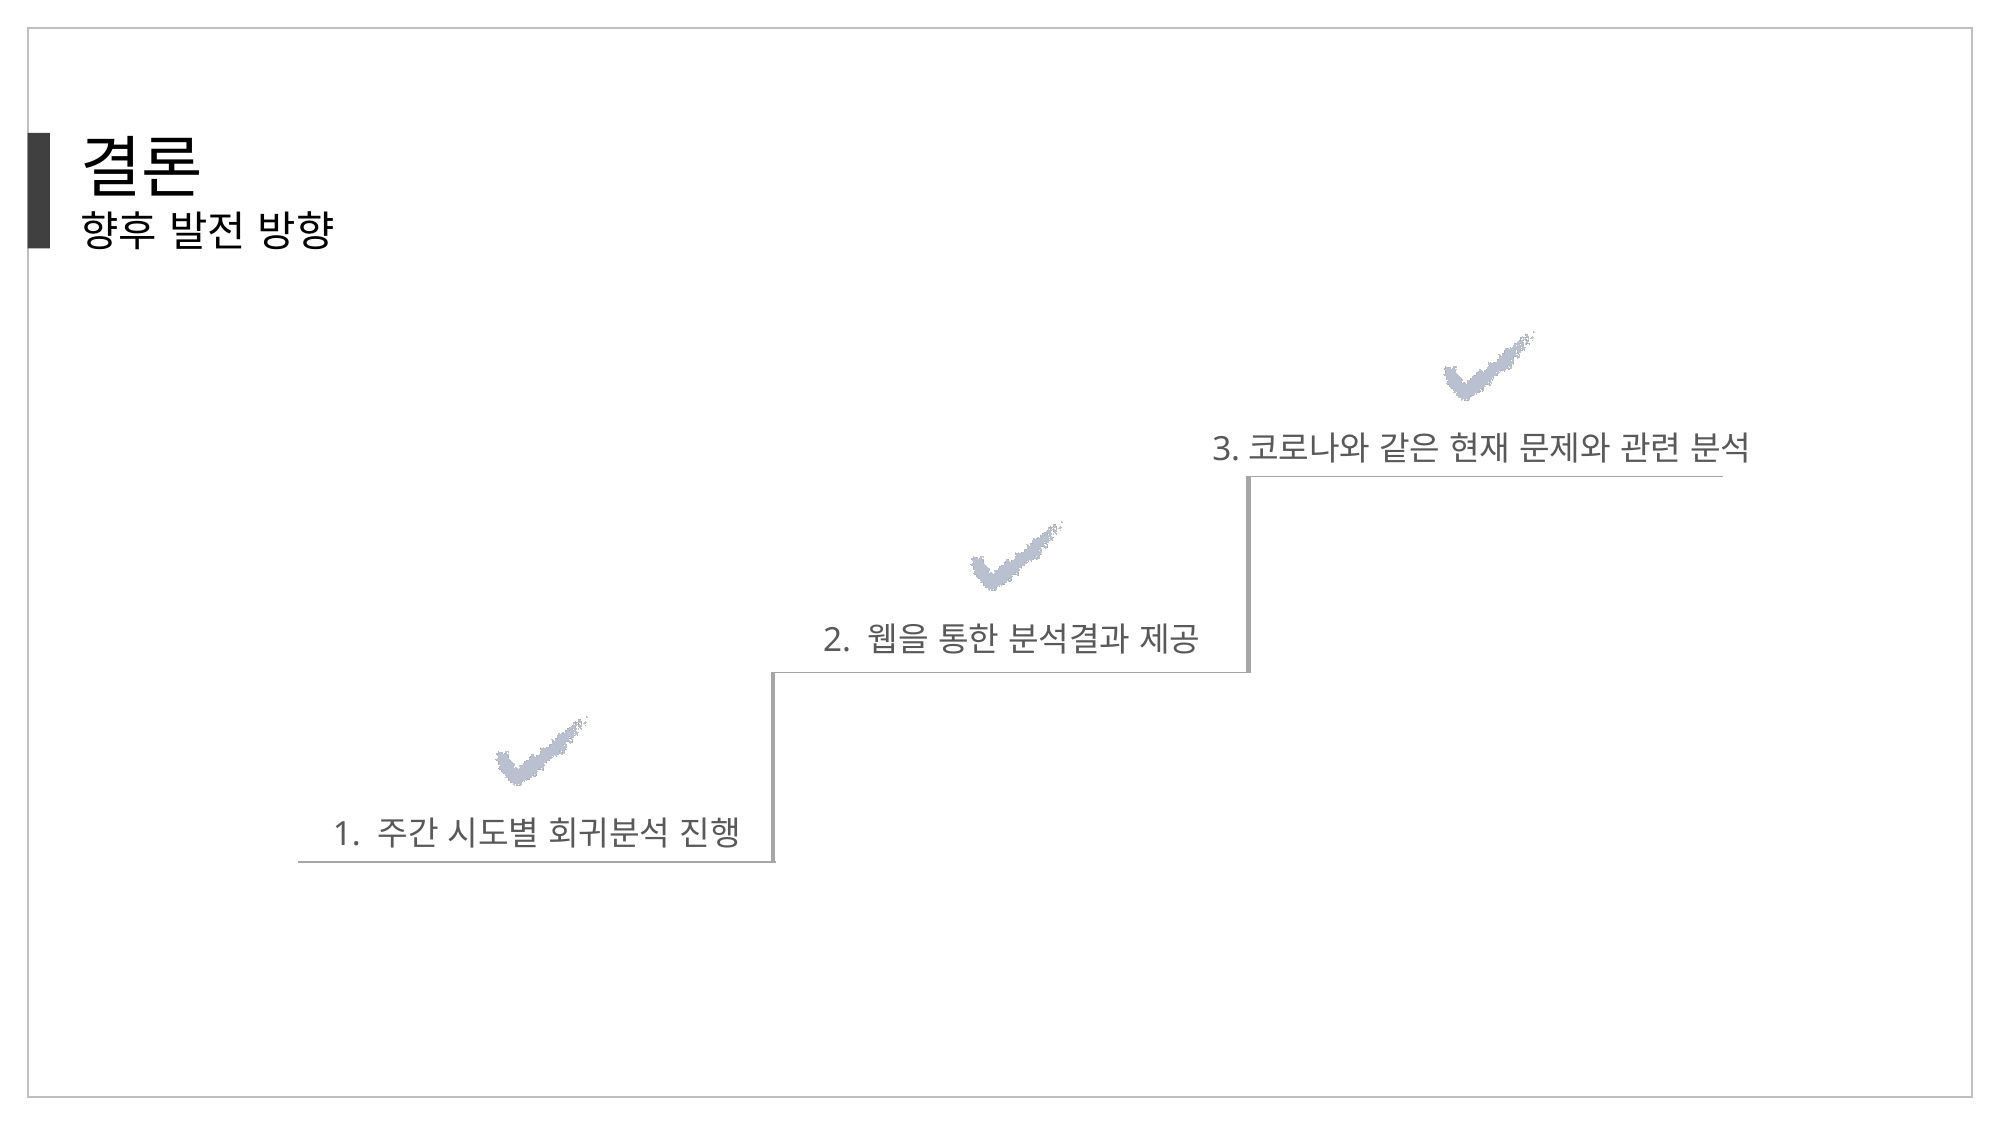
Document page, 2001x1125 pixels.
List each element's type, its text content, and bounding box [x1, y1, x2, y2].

text_box 결론 향후 발전 방향 [65, 117, 863, 263]
text_box [27, 132, 51, 249]
text_box [27, 27, 1973, 1098]
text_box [213, 325, 1809, 862]
